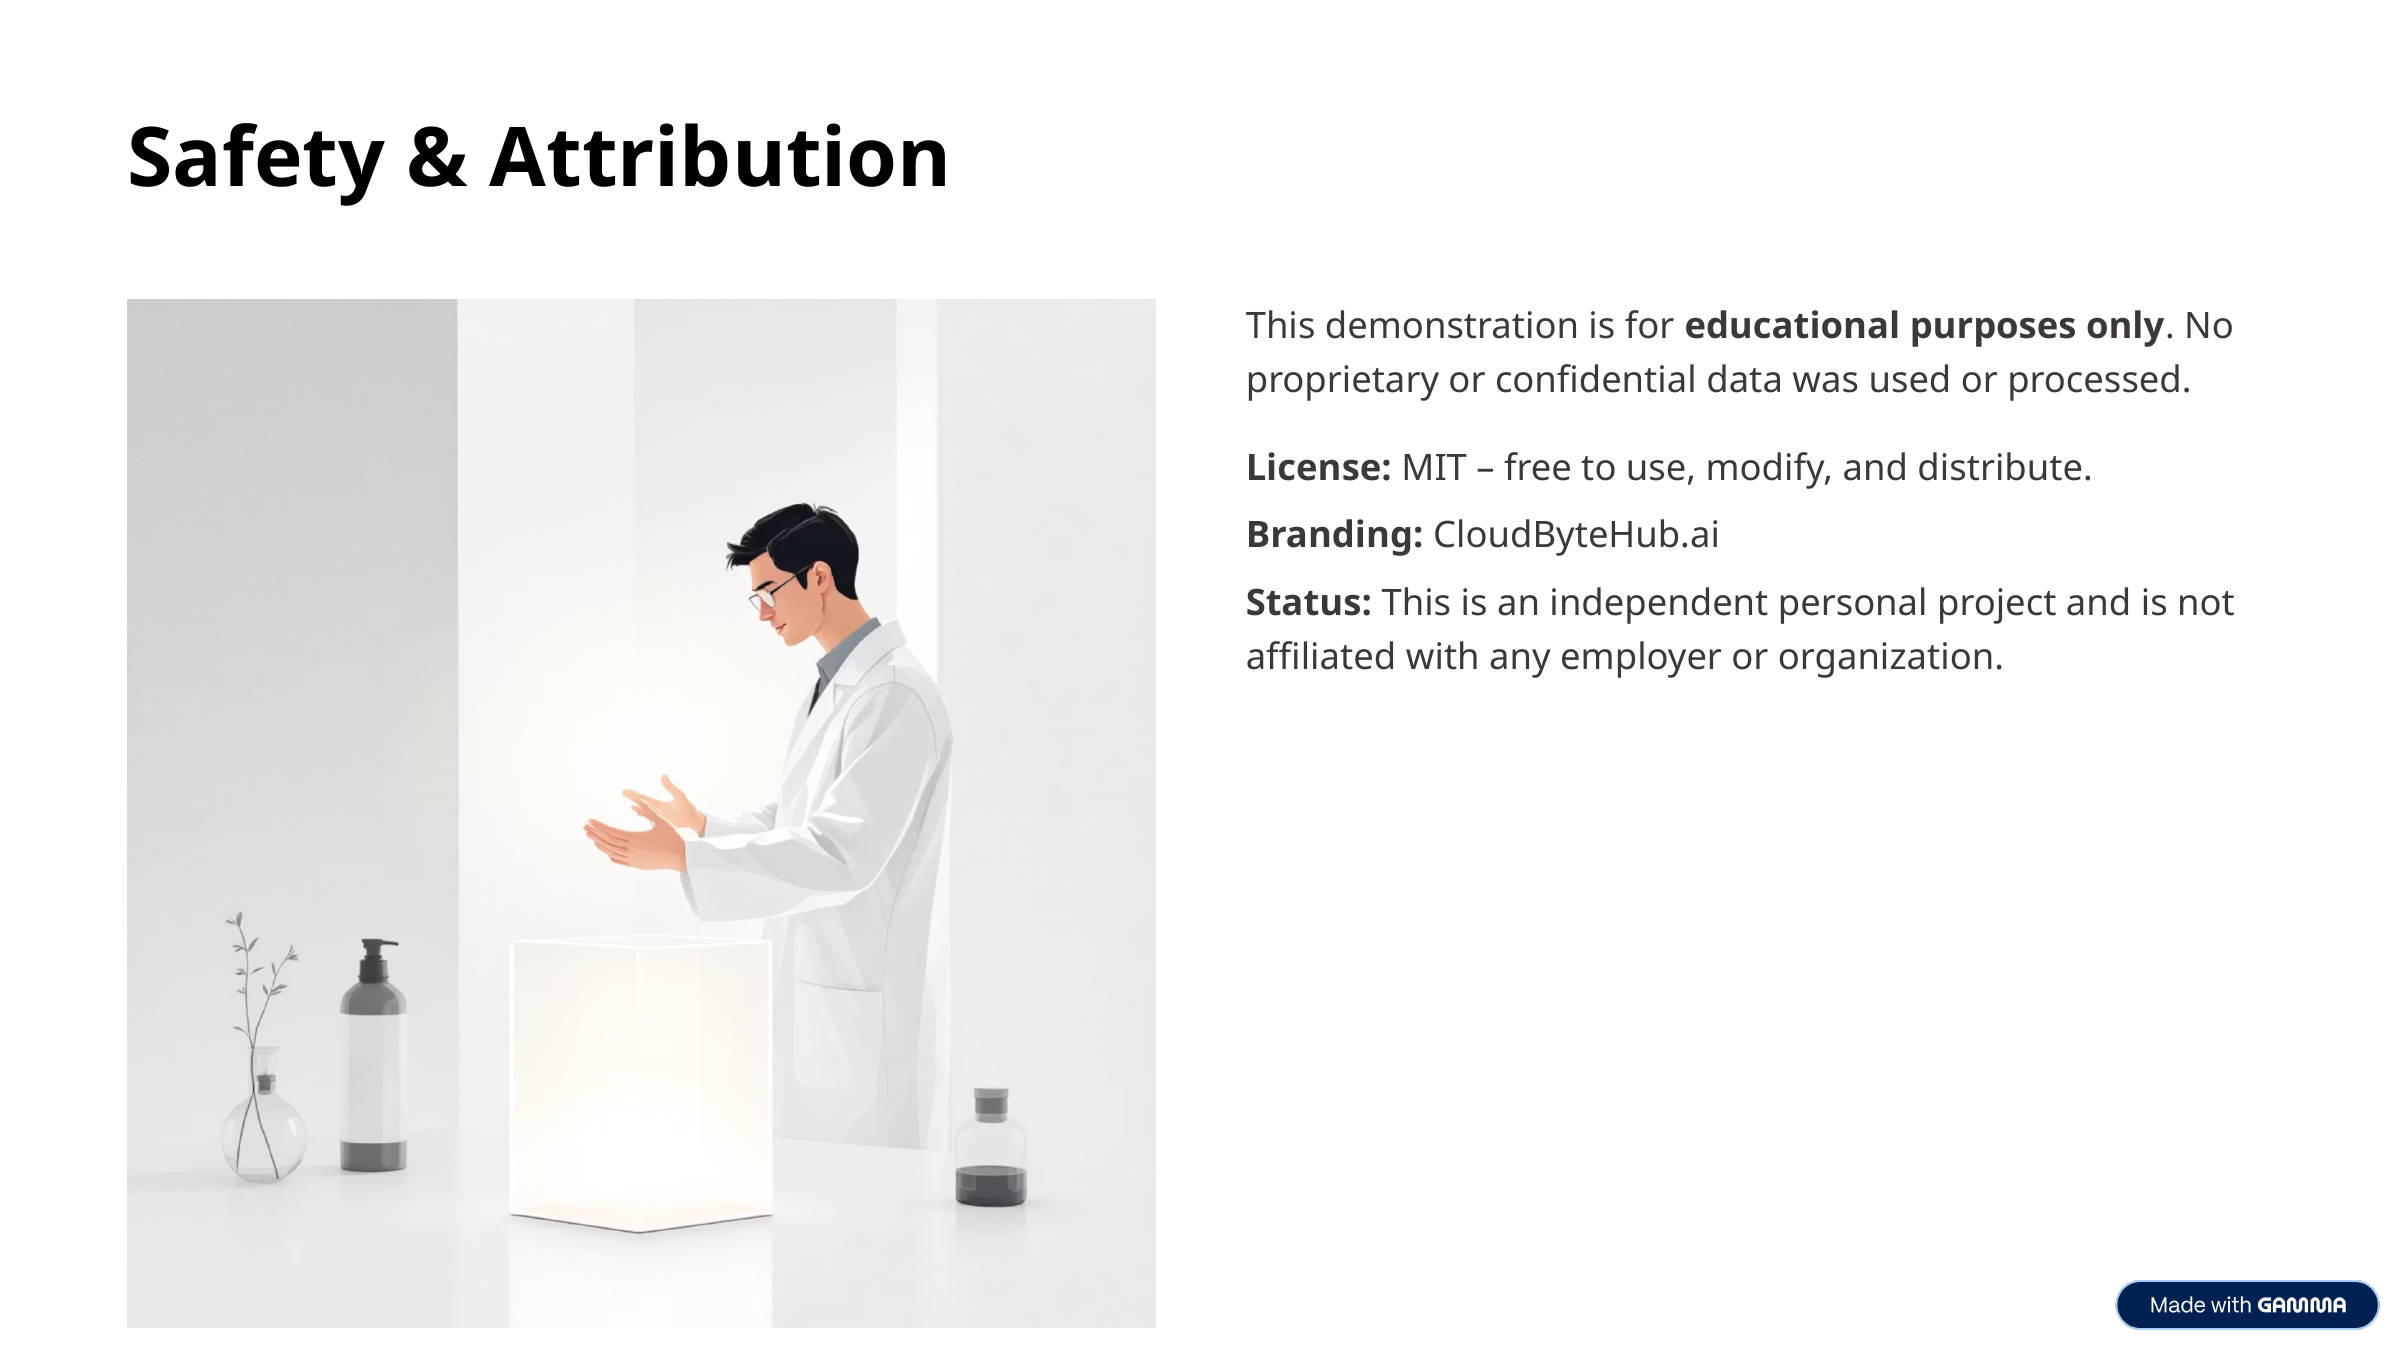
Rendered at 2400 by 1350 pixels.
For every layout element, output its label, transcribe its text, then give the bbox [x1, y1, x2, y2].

text_box Branding: CloudByteHub.ai [1245, 501, 2274, 556]
picture [2106, 1271, 2389, 1339]
text_box This demonstration is for educational purposes only. No proprietary or confidential data was used or processed. [1245, 291, 2274, 401]
text_box Status: This is an independent personal project and is not affiliated with any employer or organization. [1245, 568, 2274, 678]
picture [127, 299, 1156, 1328]
text_box Safety & Attribution [127, 100, 988, 204]
text_box License: MIT – free to use, modify, and distribute. [1245, 433, 2274, 489]
